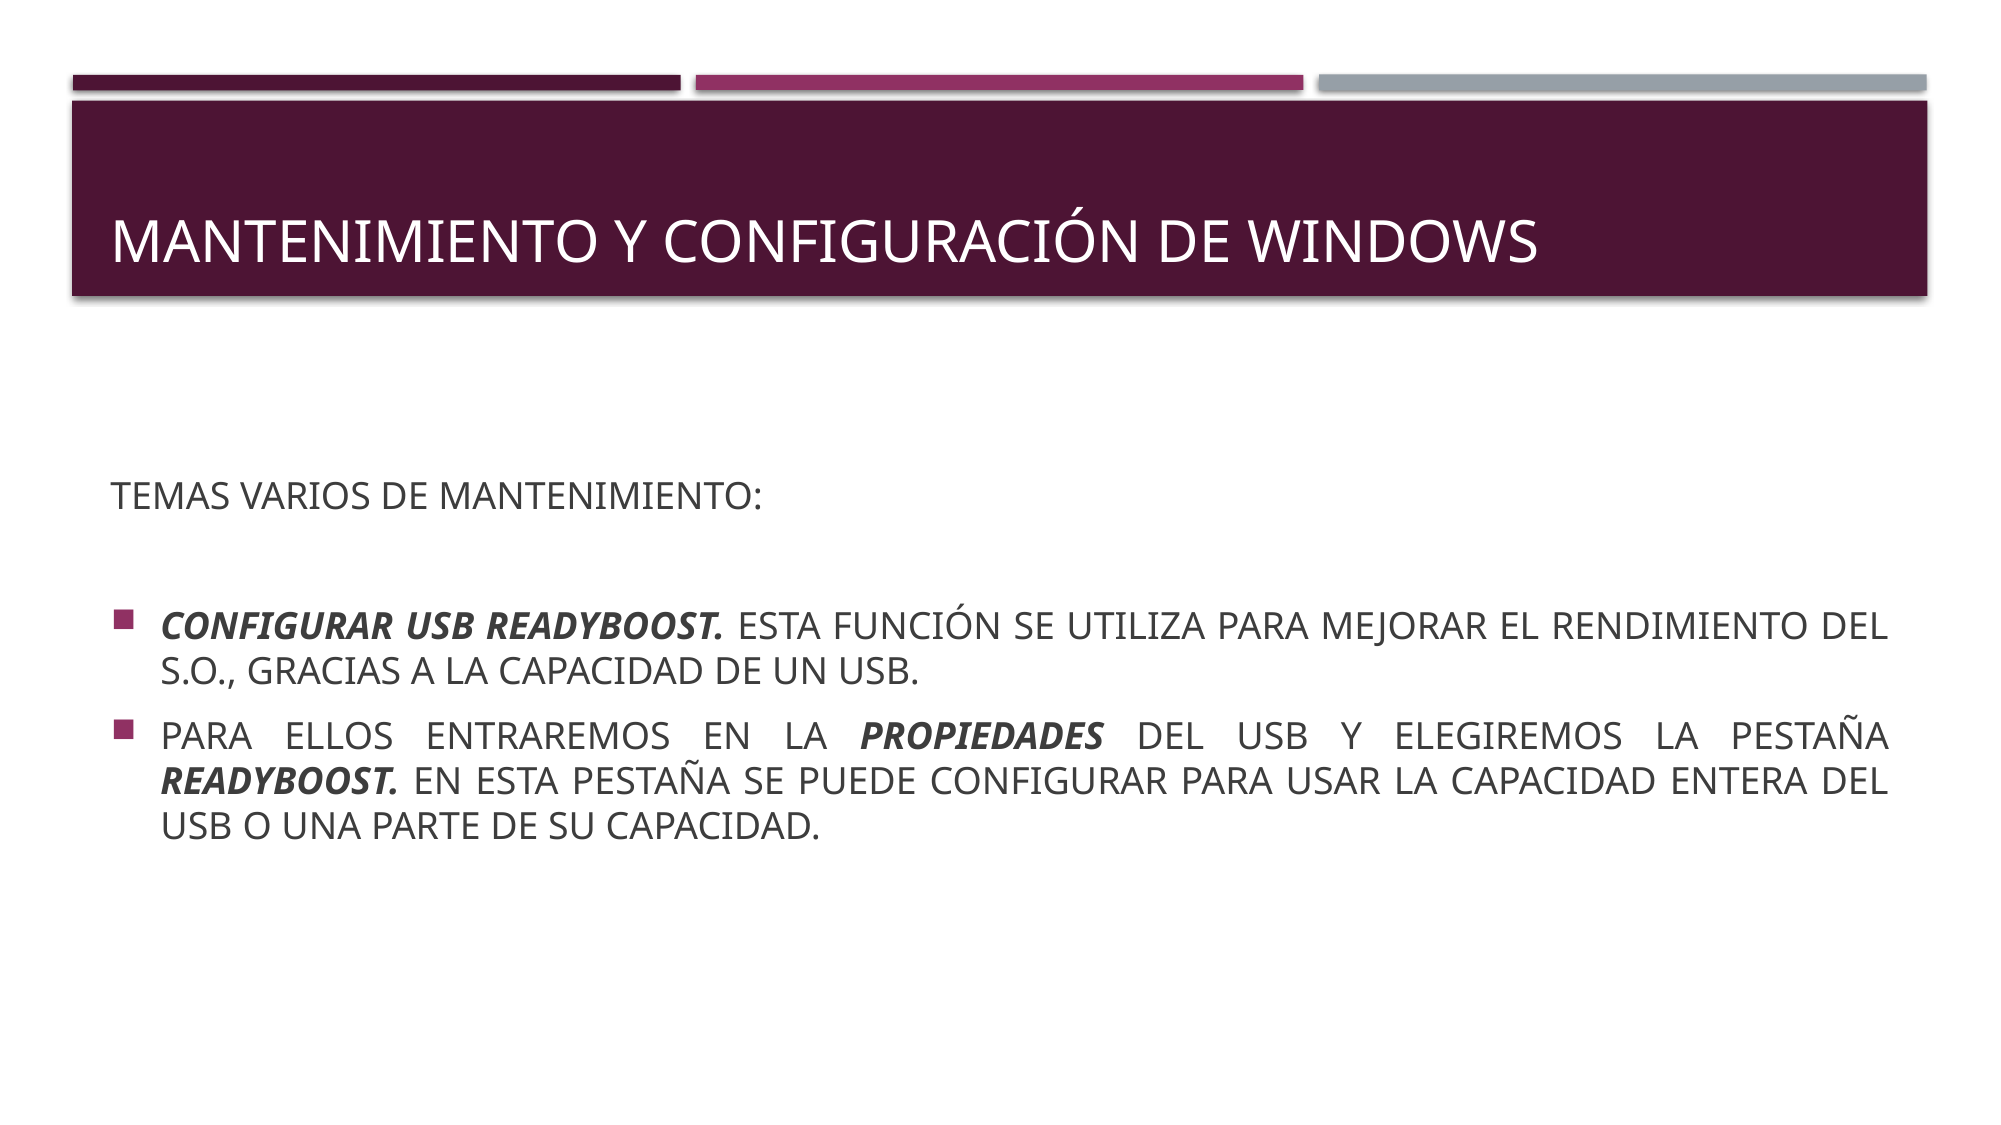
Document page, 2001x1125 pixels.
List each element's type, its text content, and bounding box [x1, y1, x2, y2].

title MANTENIMIENTO Y CONFIGURACIÓN DE WINDOWS [95, 115, 1905, 282]
list TEMAS VARIOS DE MANTENIMIENTO: CONFIGURAR USB READYBOOST. ESTA FUNCIÓN SE UTILIZA PARA MEJORAR EL RENDIMIENTO DEL S.O., GRACIAS A LA CAPACIDAD DE UN USB. PARA ELLOS ENTRAREMOS EN LA PROPIEDADES DEL USB Y ELEGIREMOS LA PESTAÑA READYBOOST. EN ESTA PESTAÑA SE PUEDE CONFIGURAR PARA USAR LA CAPACIDAD ENTERA DEL USB O UNA PARTE DE SU CAPACIDAD. [95, 357, 1905, 962]
